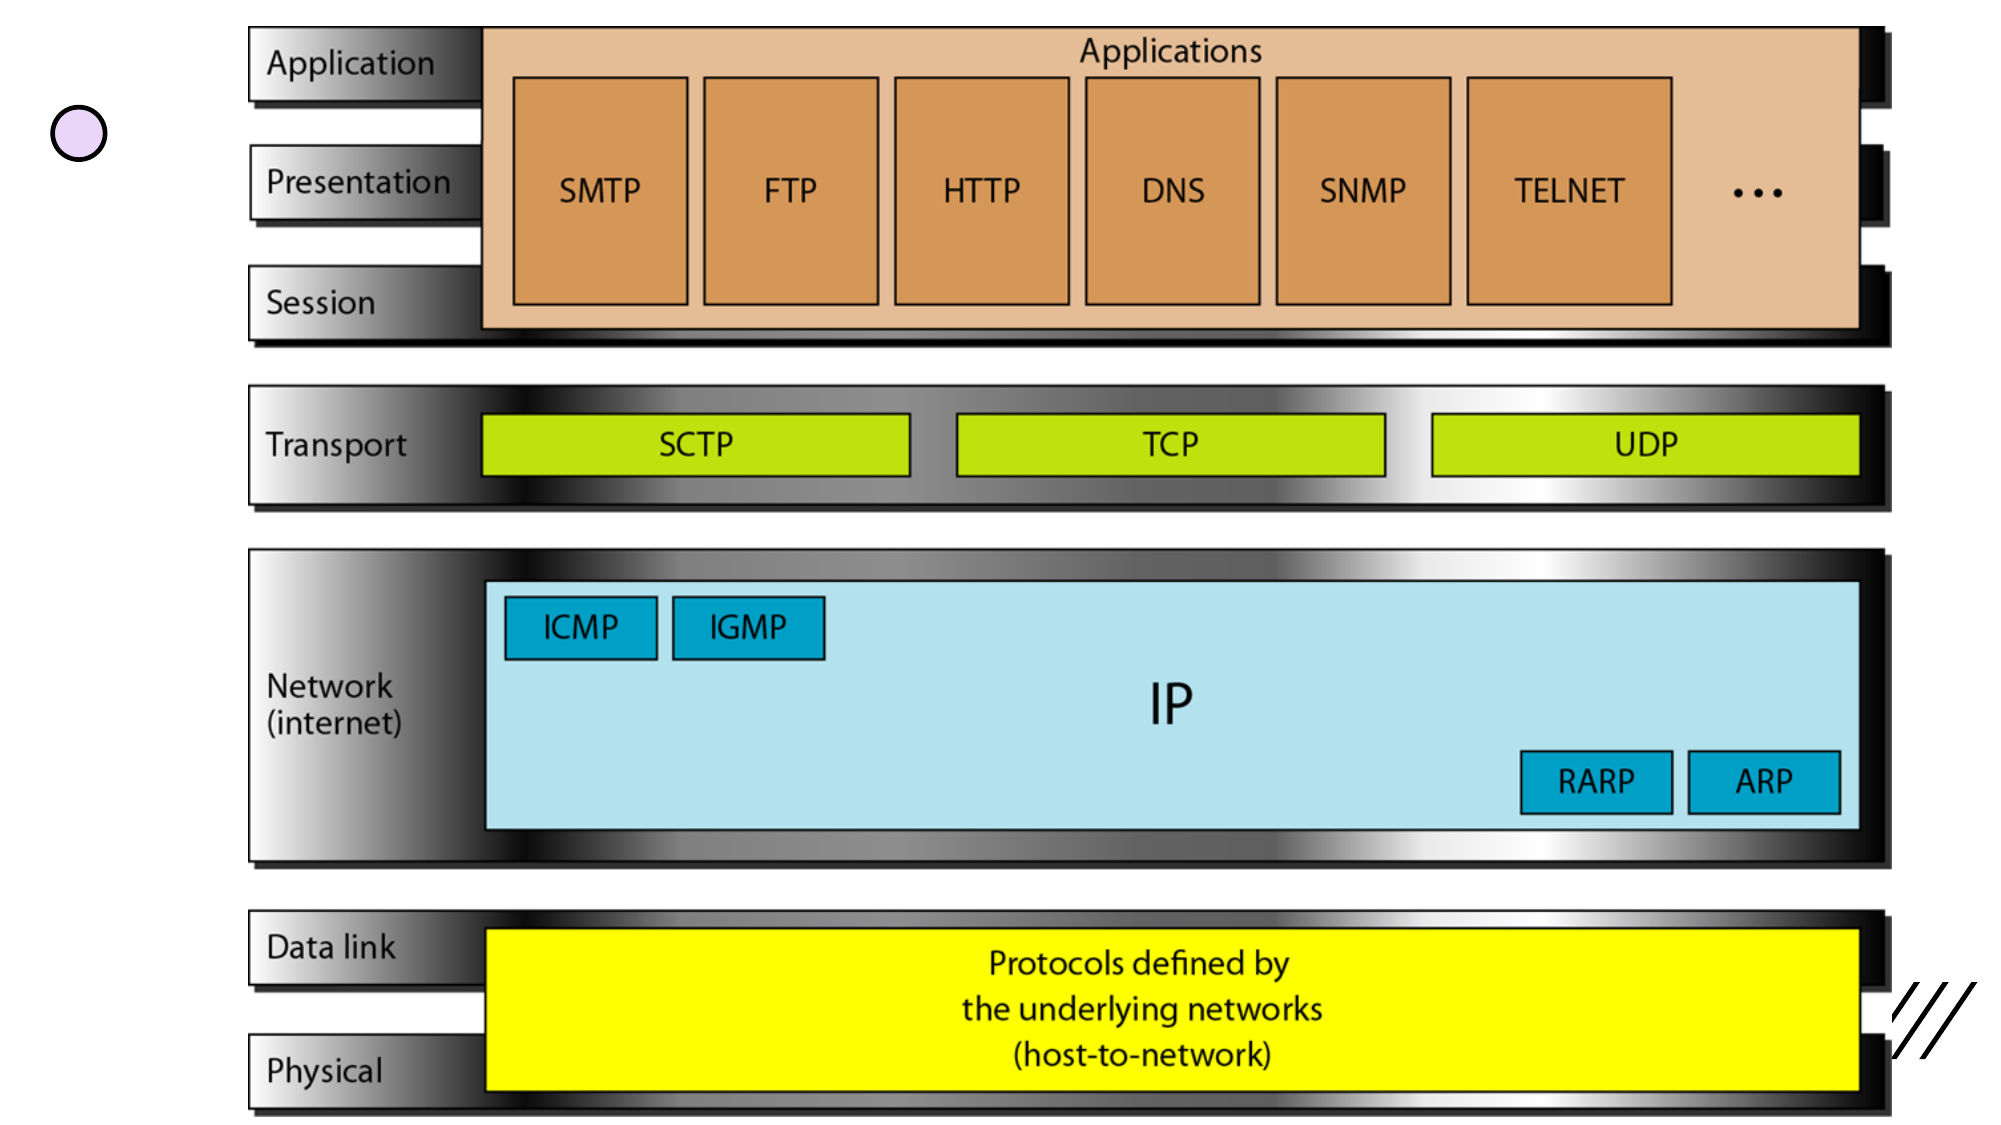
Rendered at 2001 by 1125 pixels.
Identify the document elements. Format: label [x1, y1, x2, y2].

list [248, 26, 1892, 1117]
